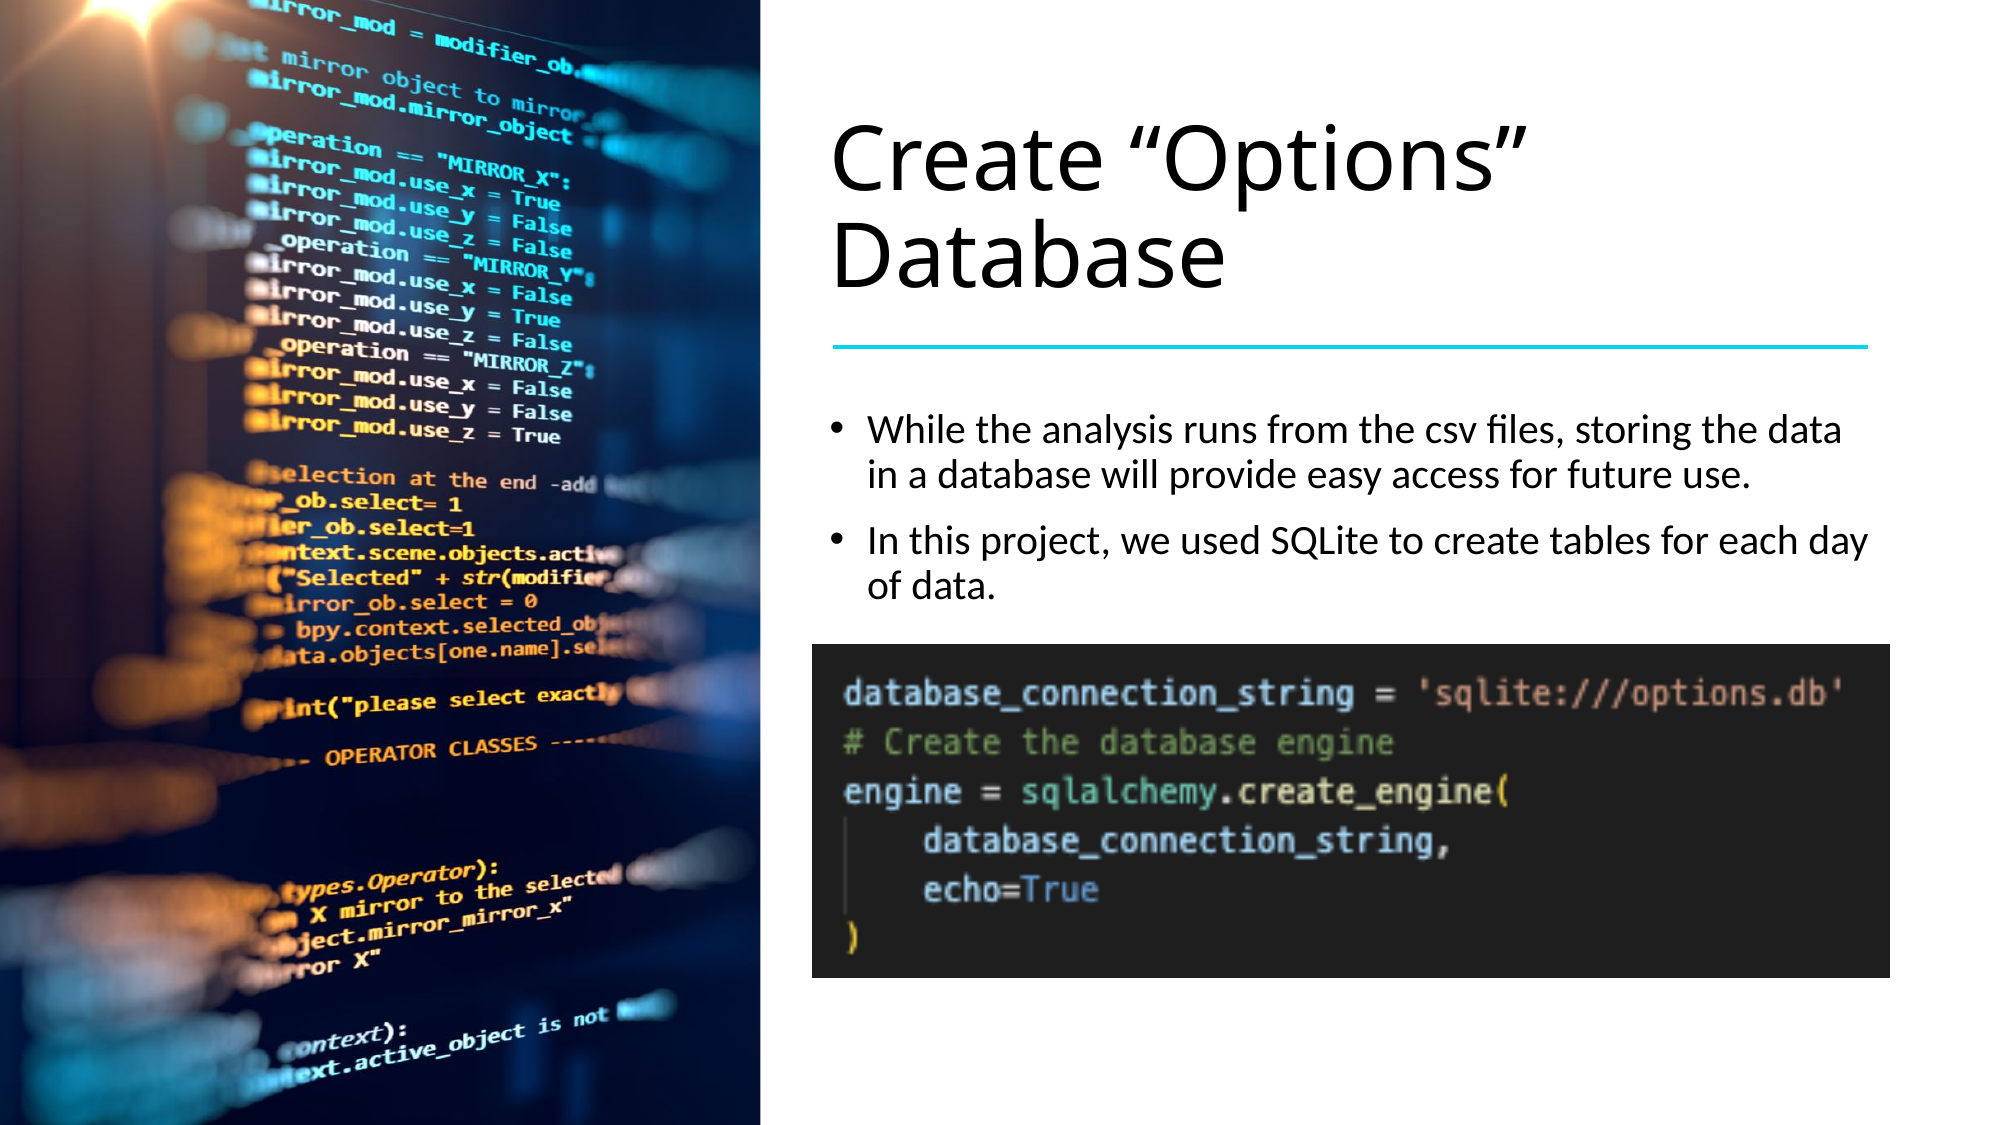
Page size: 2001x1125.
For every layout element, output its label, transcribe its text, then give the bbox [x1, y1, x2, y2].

title Create “Options” Database [814, 103, 1895, 315]
picture [585, 69, 601, 78]
picture [0, 0, 761, 1125]
list While the analysis runs from the csv files, storing the data in a database will provide easy access for future use. In this project, we used SQLite to create tables for each day of data. [814, 399, 1895, 1021]
picture [812, 644, 1890, 978]
